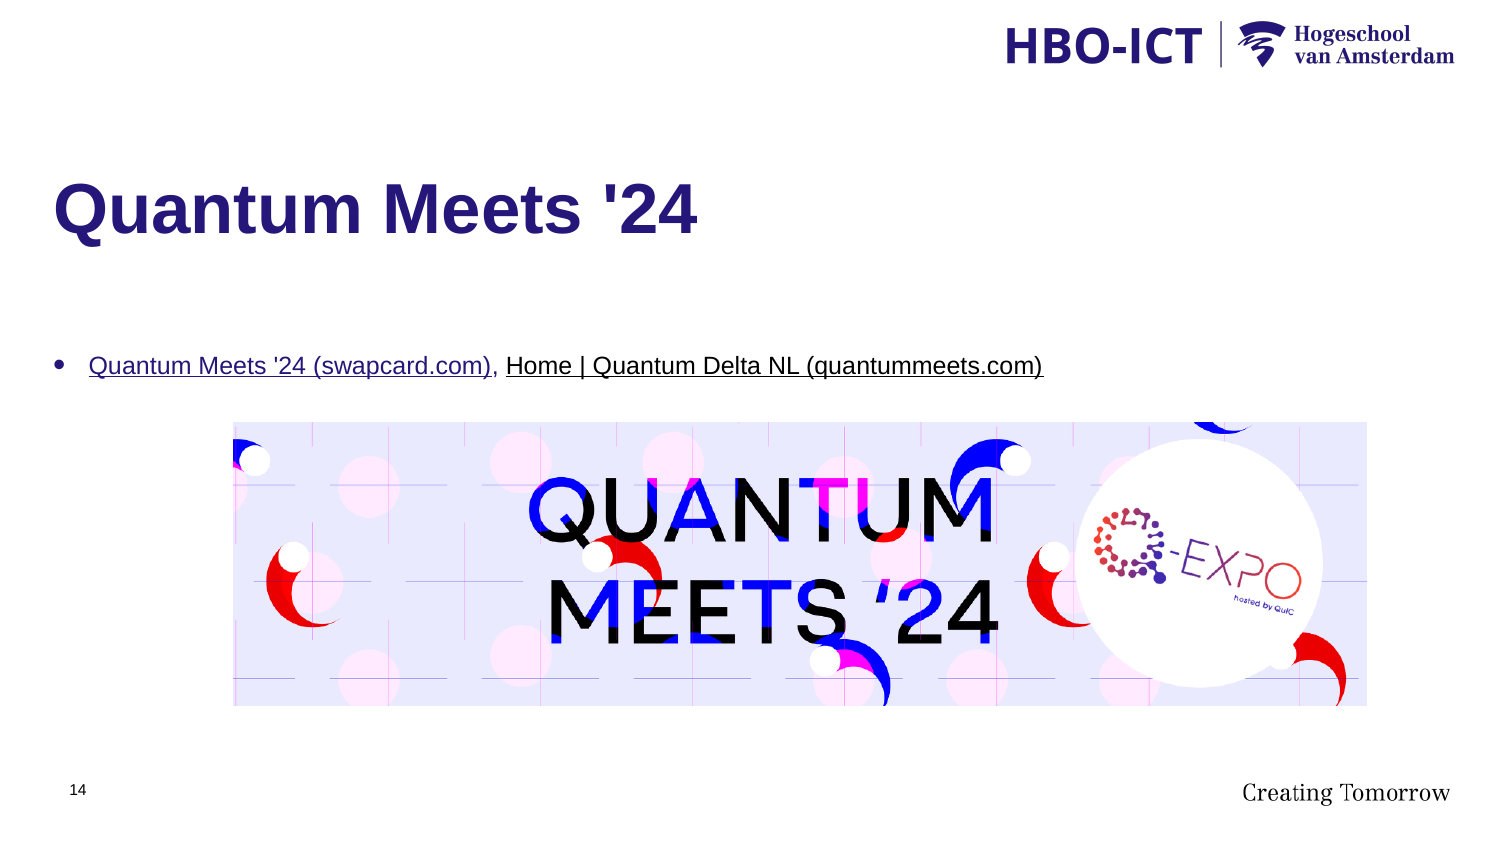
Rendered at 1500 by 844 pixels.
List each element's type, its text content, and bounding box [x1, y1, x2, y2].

picture [961, 0, 1500, 89]
title Quantum Meets '24 [53, 163, 1447, 345]
picture [233, 421, 1368, 706]
list Quantum Meets '24 (swapcard.com), Home | Quantum Delta NL (quantummeets.com) [53, 345, 1447, 741]
slide_number 14 [54, 767, 114, 813]
